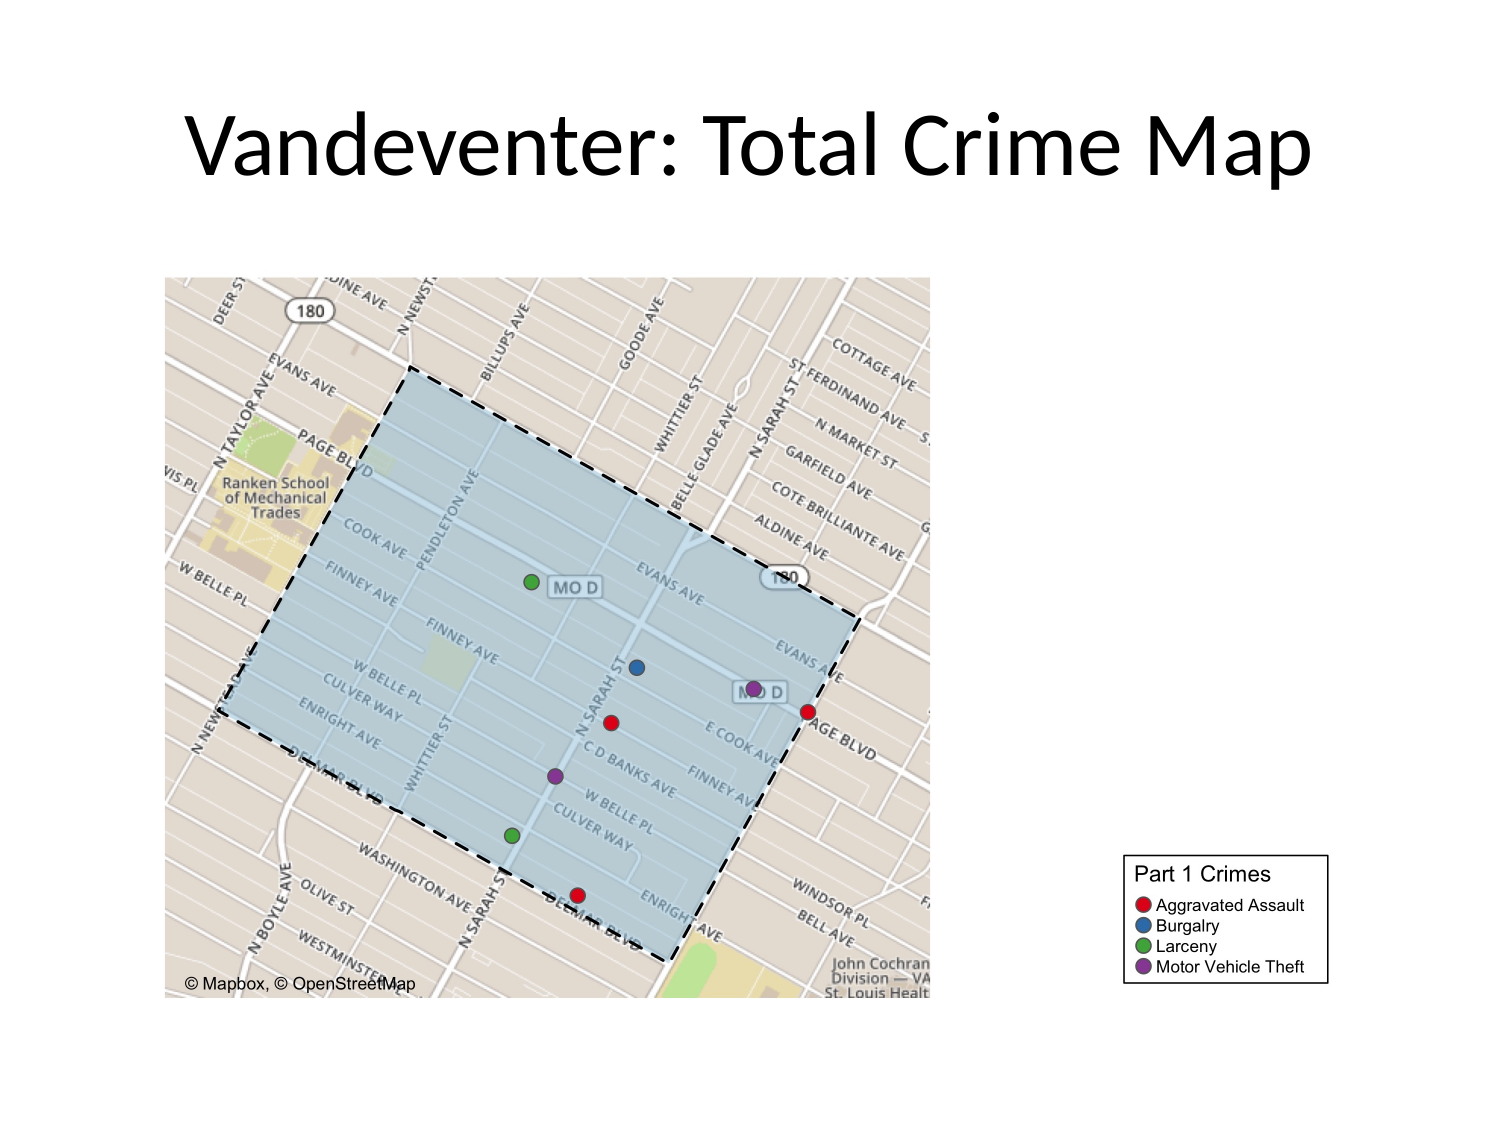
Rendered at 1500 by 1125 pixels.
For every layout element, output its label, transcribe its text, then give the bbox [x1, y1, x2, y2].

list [74, 262, 1426, 1013]
title Vandeventer: Total Crime Map [75, 45, 1425, 233]
